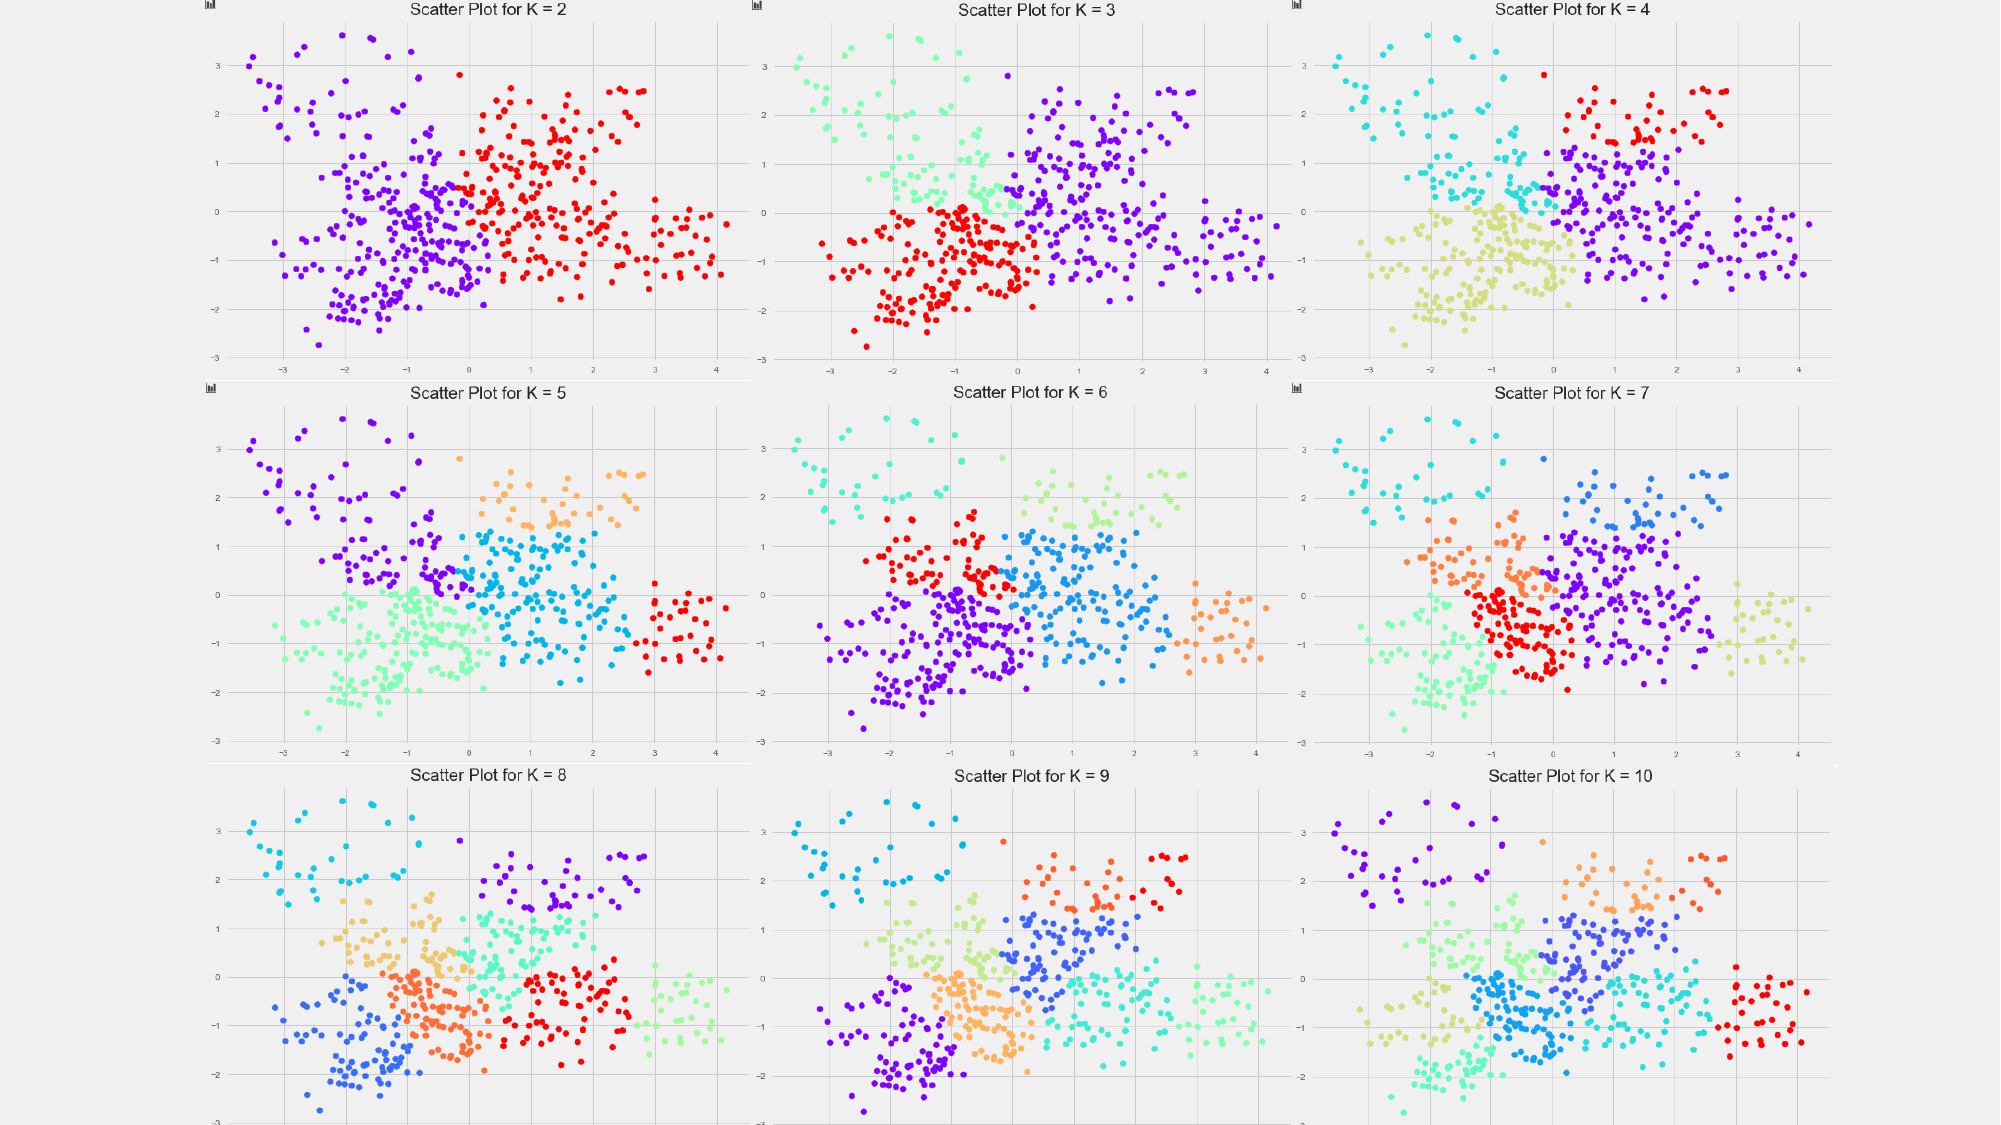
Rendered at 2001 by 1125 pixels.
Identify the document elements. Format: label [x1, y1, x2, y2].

picture [205, 0, 1837, 1125]
